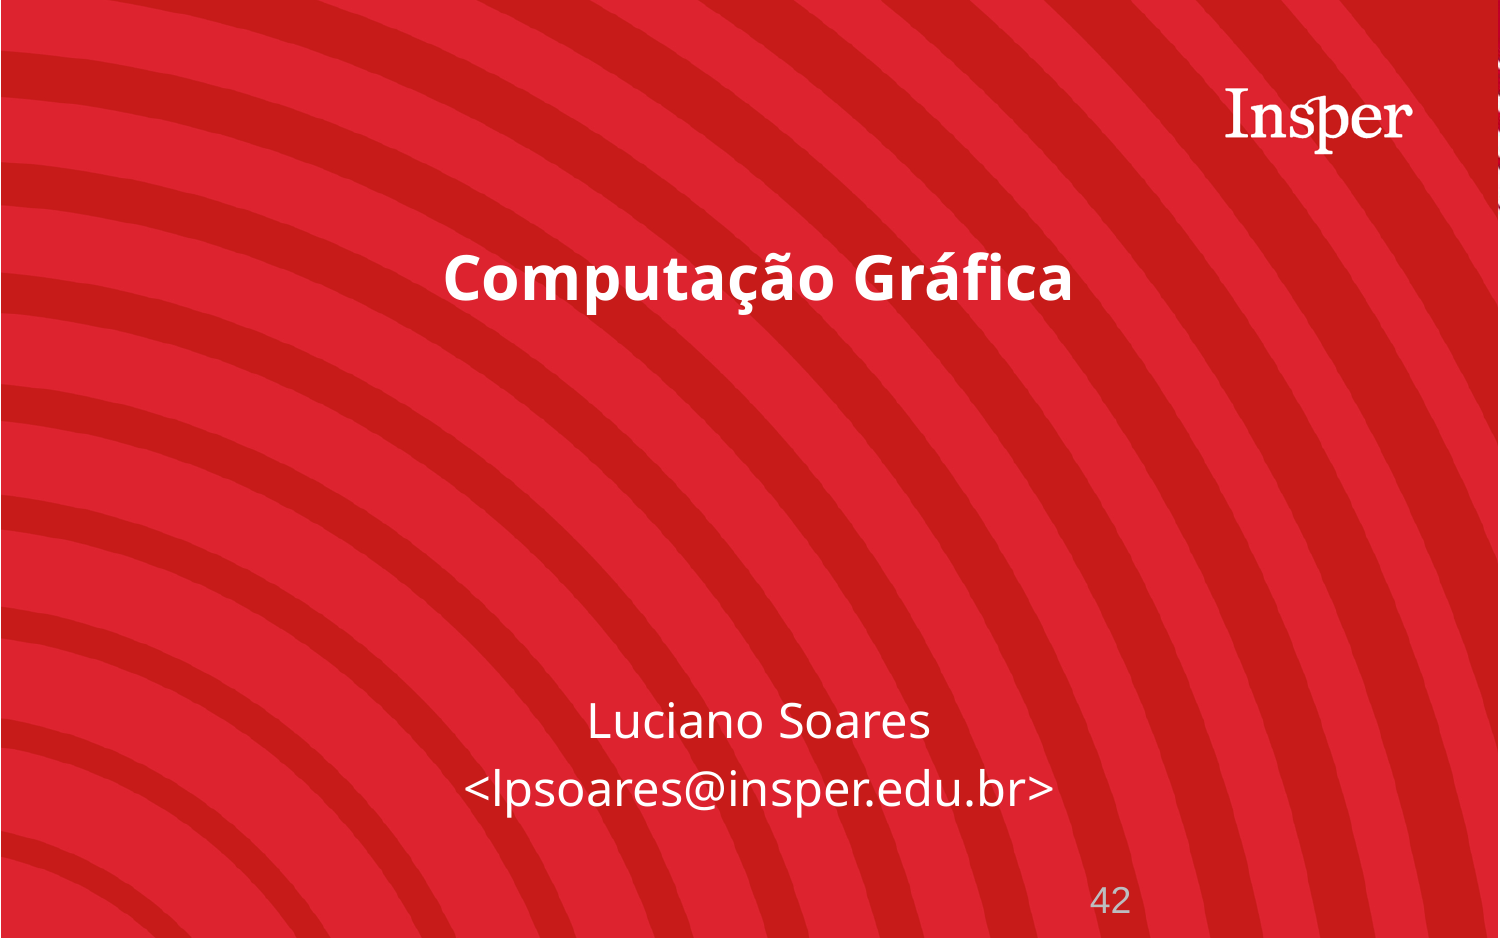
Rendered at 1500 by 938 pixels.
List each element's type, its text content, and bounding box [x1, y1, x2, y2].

picture [1, 0, 1500, 938]
slide_number 42 [1074, 868, 1425, 919]
list Luciano Soares <lpsoares@insper.edu.br> [257, 682, 1262, 846]
list Computação Gráfica [156, 230, 1362, 328]
